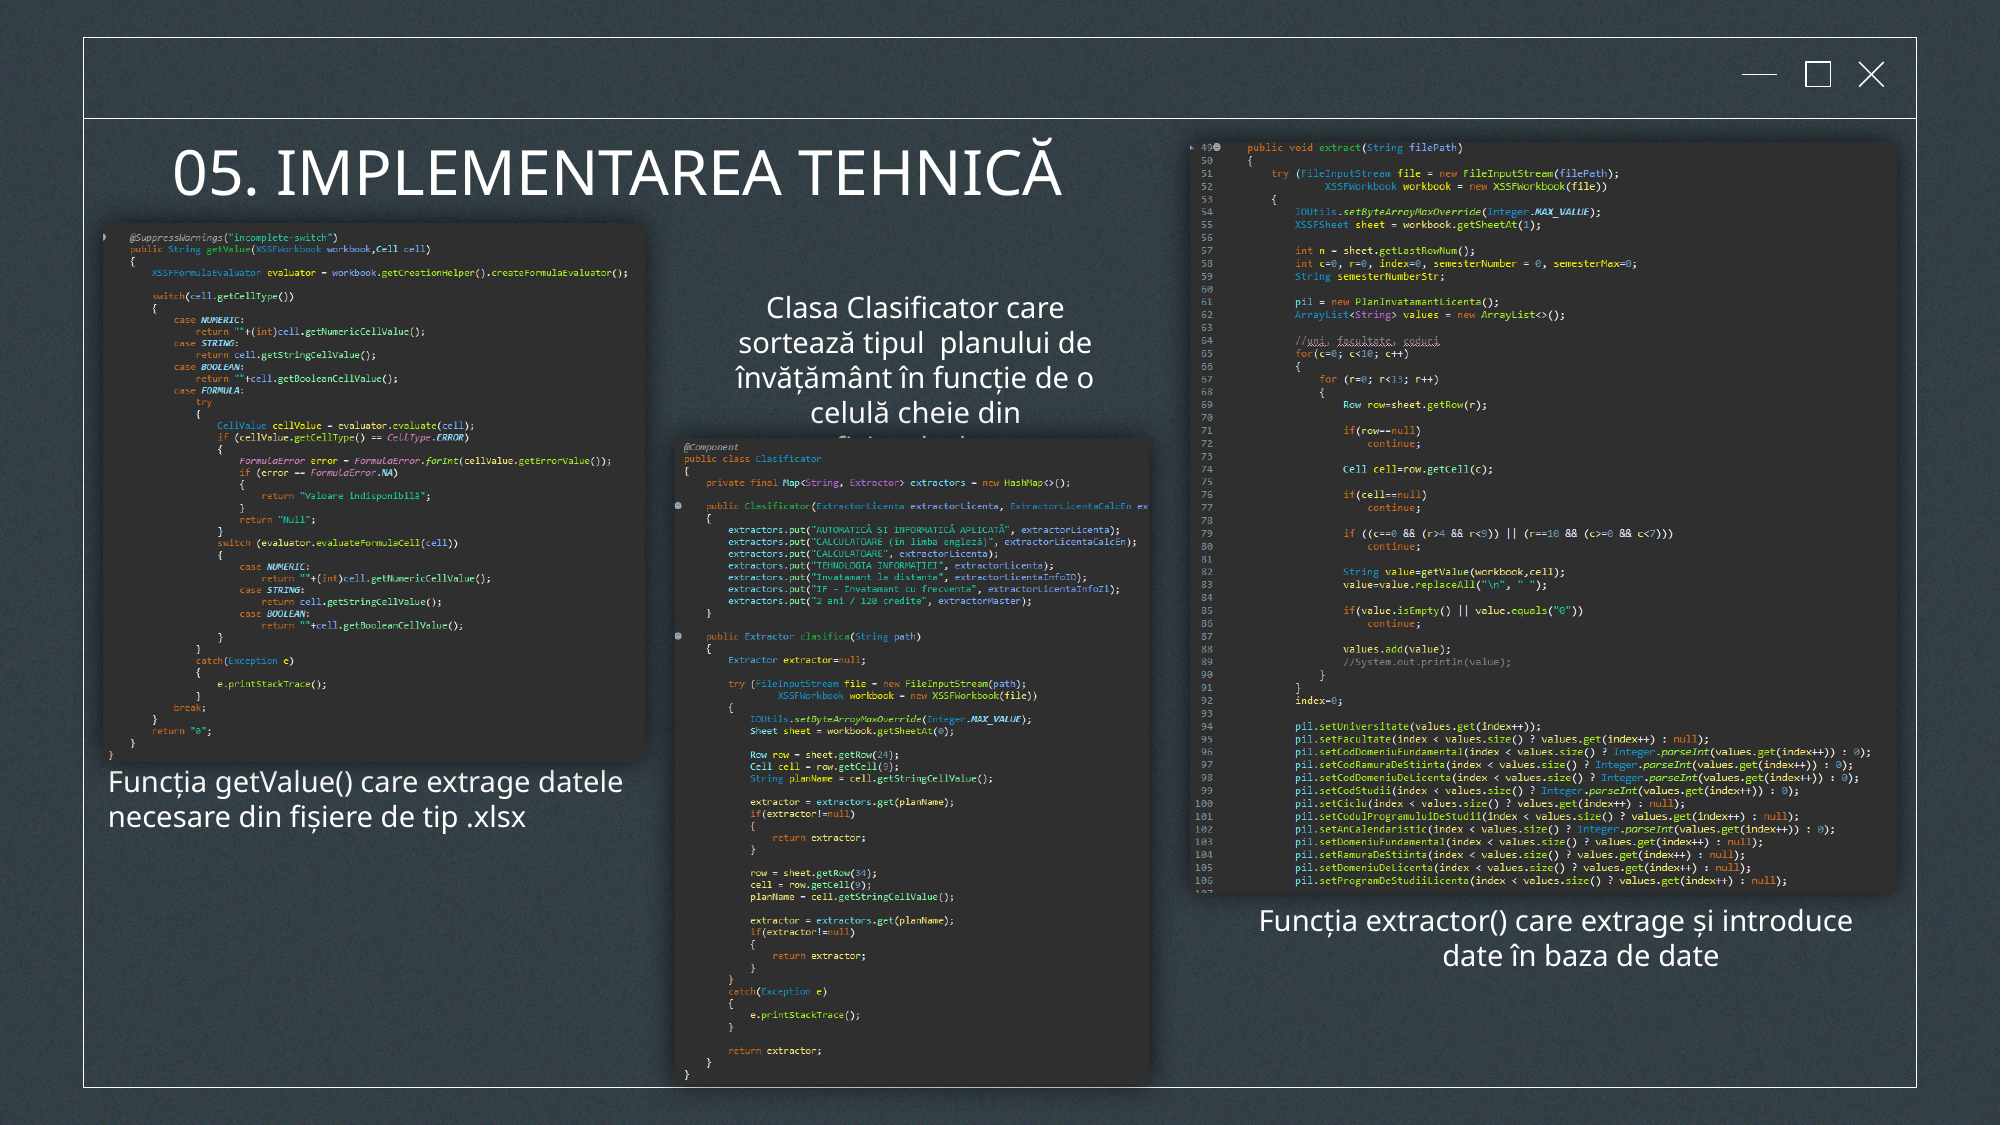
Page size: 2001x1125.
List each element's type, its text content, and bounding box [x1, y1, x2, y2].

subtitle Clasa Clasificator care sortează tipul planului de învățământ în funcție de o celulă cheie din fișierul .xlsx [666, 274, 1112, 419]
title 05. IMPLEMENTAREA TEHNICĂ [157, 117, 1843, 243]
subtitle Funcția getValue() care extrage datele necesare din fișiere de tip .xlsx [18, 748, 645, 923]
subtitle Funcția extractor() care extrage și introduce date în baza de date [1190, 909, 1897, 1013]
picture [0, 0, 2000, 1125]
